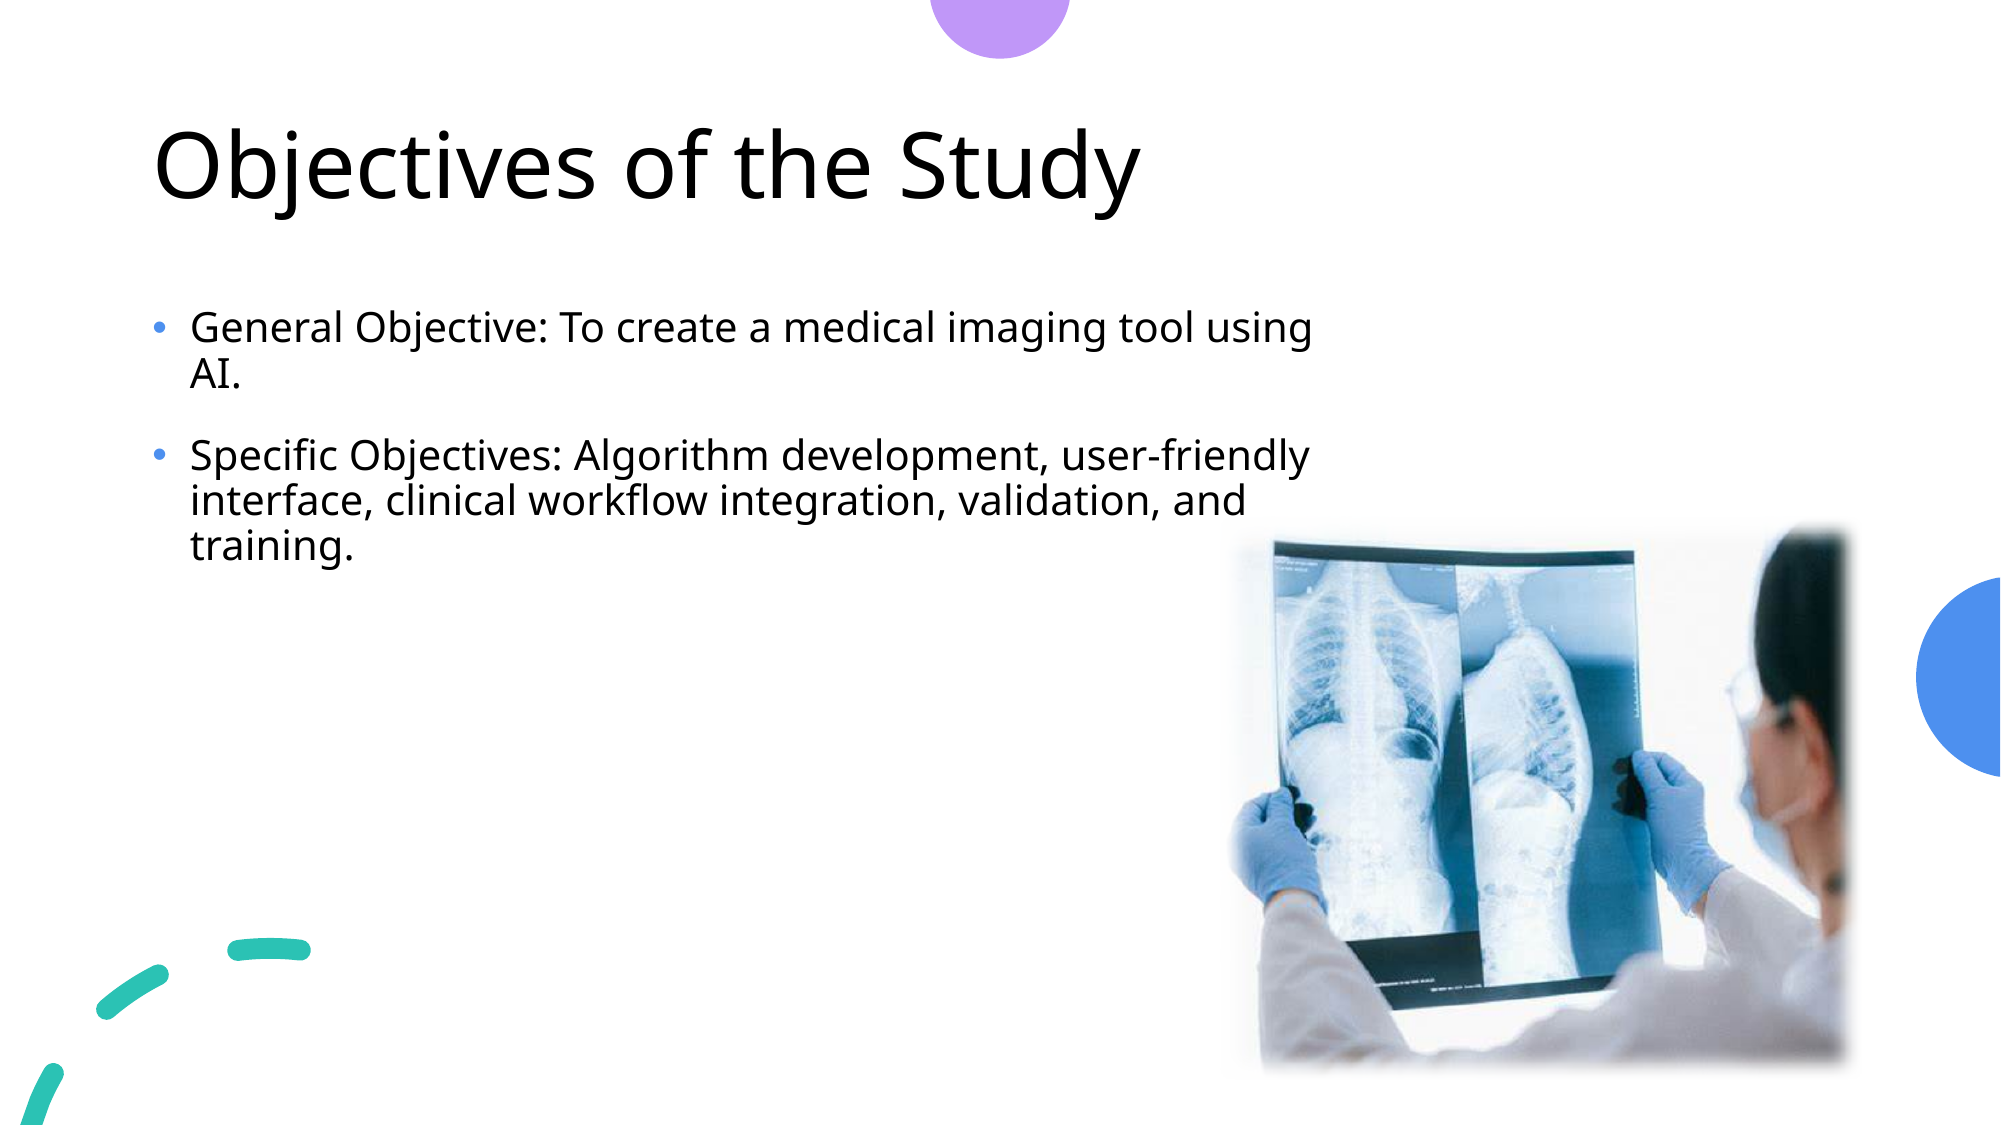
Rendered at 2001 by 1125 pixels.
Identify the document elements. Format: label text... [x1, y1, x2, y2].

title Objectives of the Study [137, 59, 1863, 278]
list General Objective: To create a medical imaging tool using AI. Specific Objectives: Algorithm development, user-friendly interface, clinical workflow integration, validation, and training. [137, 299, 1378, 1005]
picture [1220, 516, 1863, 1081]
